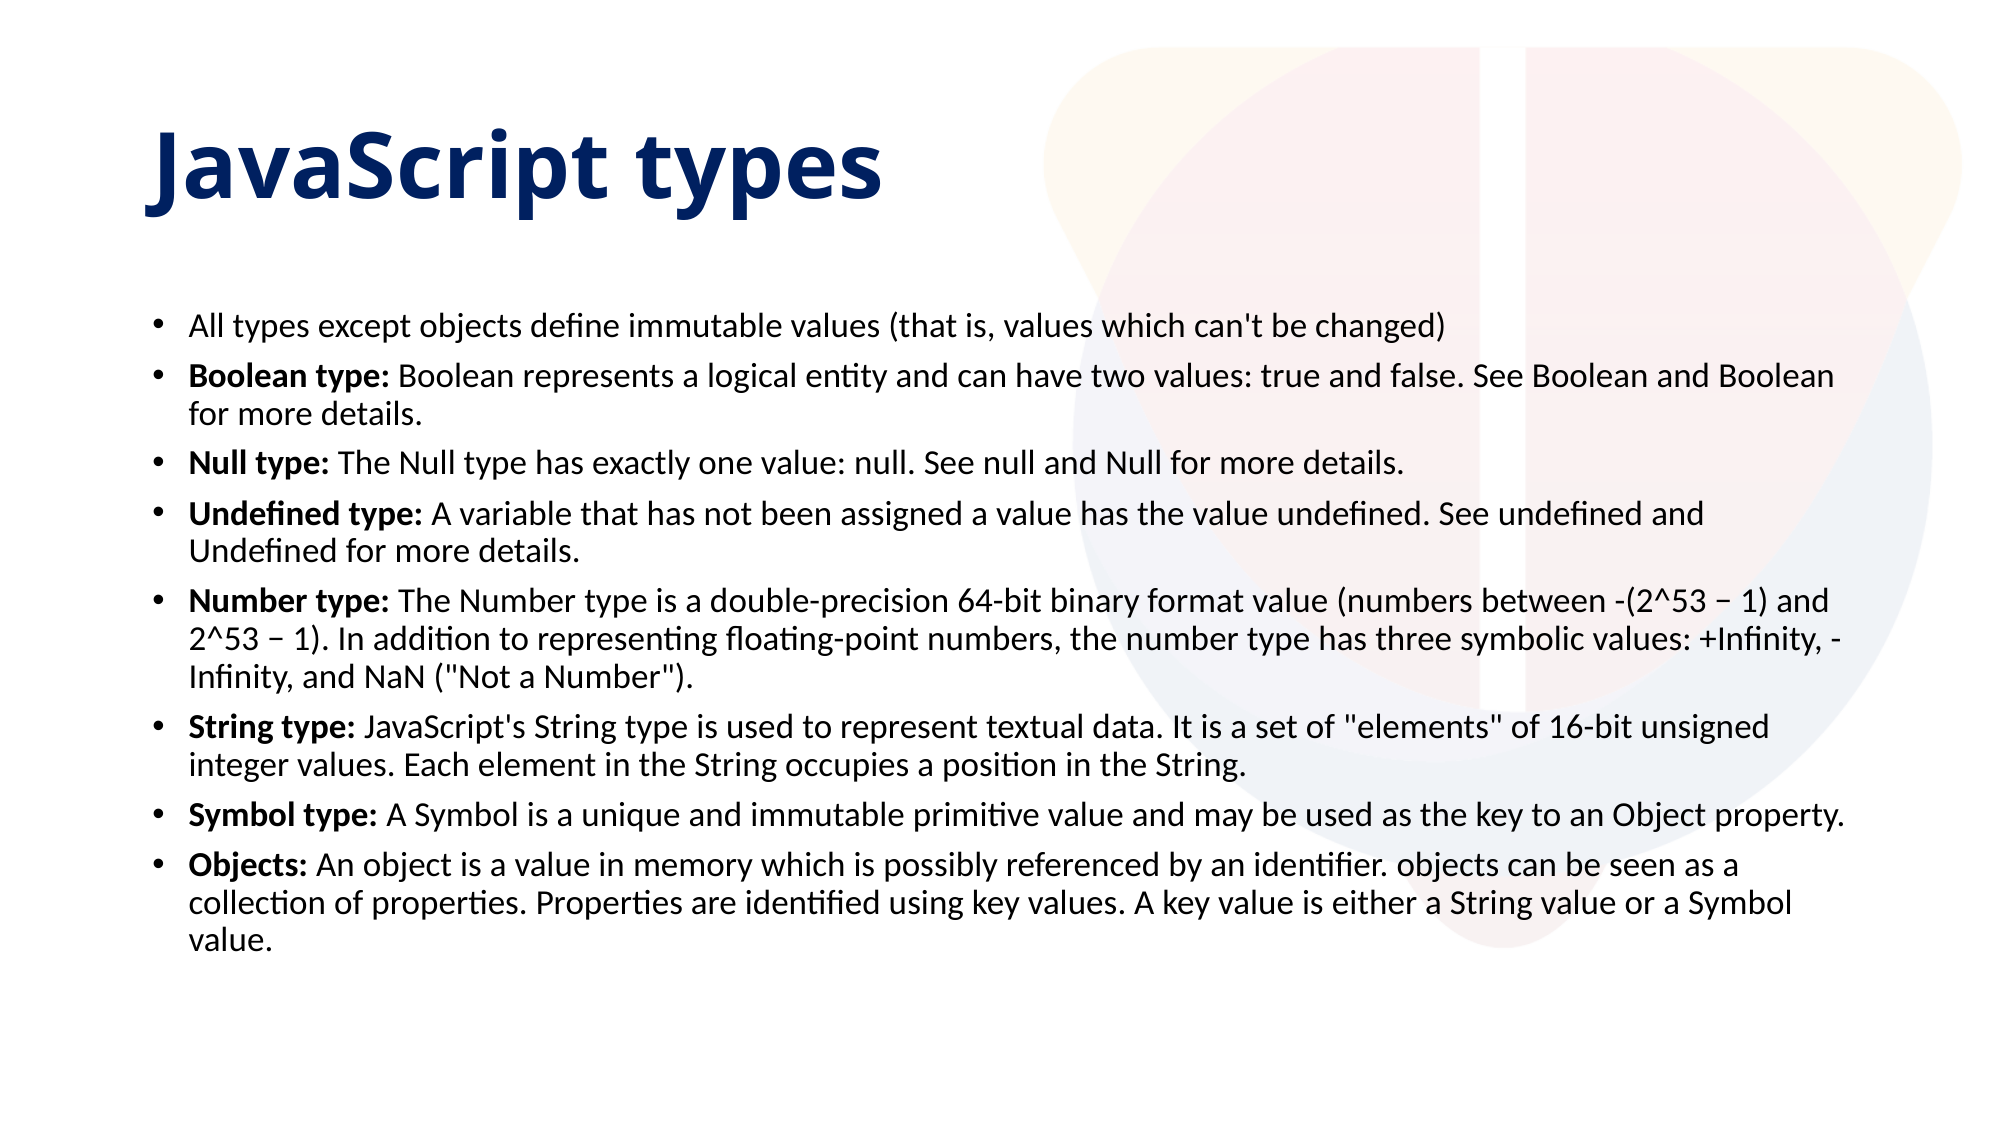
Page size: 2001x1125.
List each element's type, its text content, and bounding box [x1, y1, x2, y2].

title JavaScript types [137, 59, 1863, 278]
list All types except objects define immutable values (that is, values which can't be changed) Boolean type: Boolean represents a logical entity and can have two values: true and false. See Boolean and Boolean for more details. Null type: The Null type has exactly one value: null. See null and Null for more details. Undefined type: A variable that has not been assigned a value has the value undefined. See undefined and Undefined for more details. Number type: The Number type is a double-precision 64-bit binary format value (numbers between -(2^53 − 1) and 2^53 − 1). In addition to representing floating-point numbers, the number type has three symbolic values: +Infinity, -Infinity, and NaN ("Not a Number"). String type: JavaScript's String type is used to represent textual data. It is a set of "elements" of 16-bit unsigned integer values. Each element in the String occupies a position in the String. Symbol type: A Symbol is a unique and immutable primitive value and may be used as the key to an Object property. Objects: An object is a value in memory which is possibly referenced by an identifier. objects can be seen as a collection of properties. Properties are identified using key values. A key value is either a String value or a Symbol value. [137, 299, 1863, 1014]
